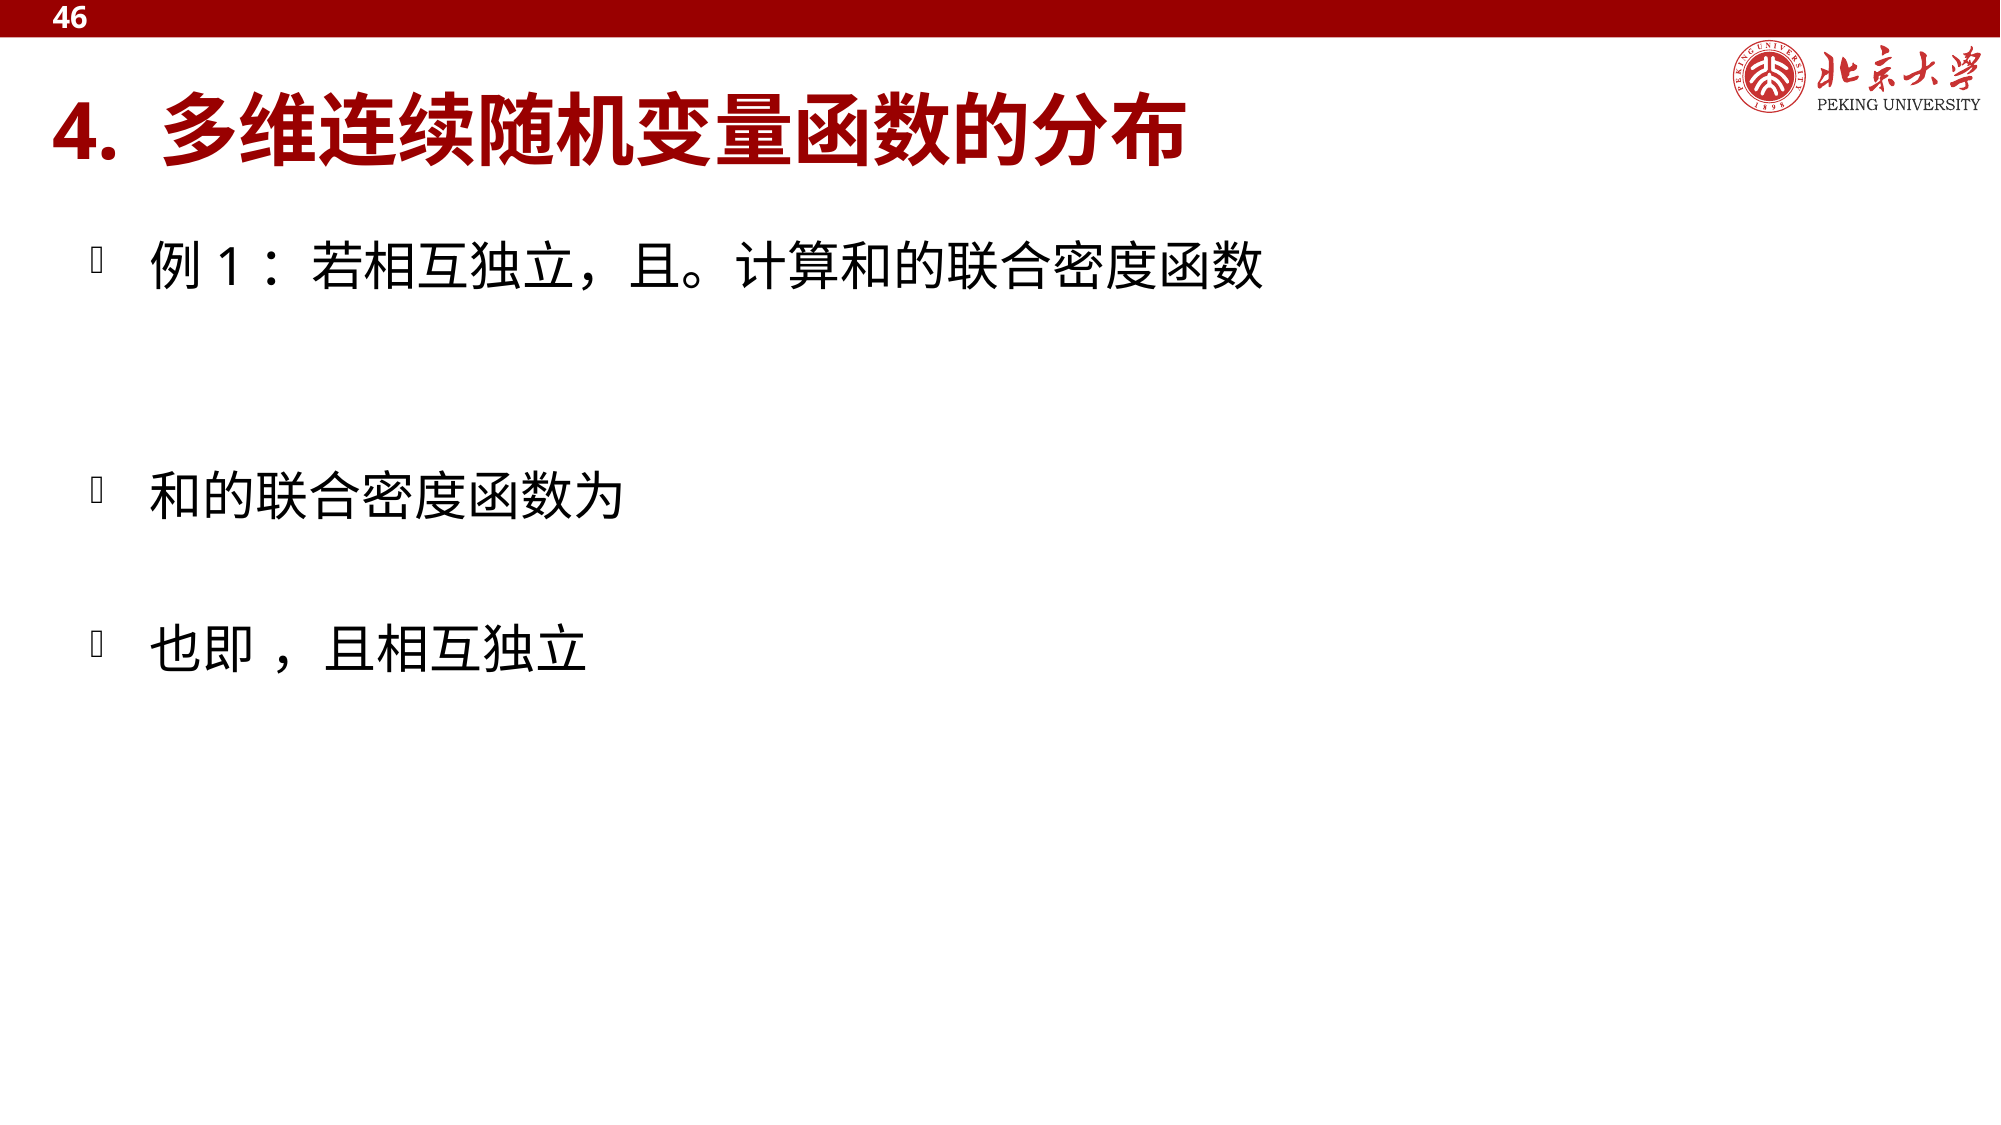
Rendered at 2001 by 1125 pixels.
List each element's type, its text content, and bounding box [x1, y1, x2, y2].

slide_number 46 [37, 5, 225, 34]
title 4. 多维连续随机变量函数的分布 [37, 62, 1951, 194]
